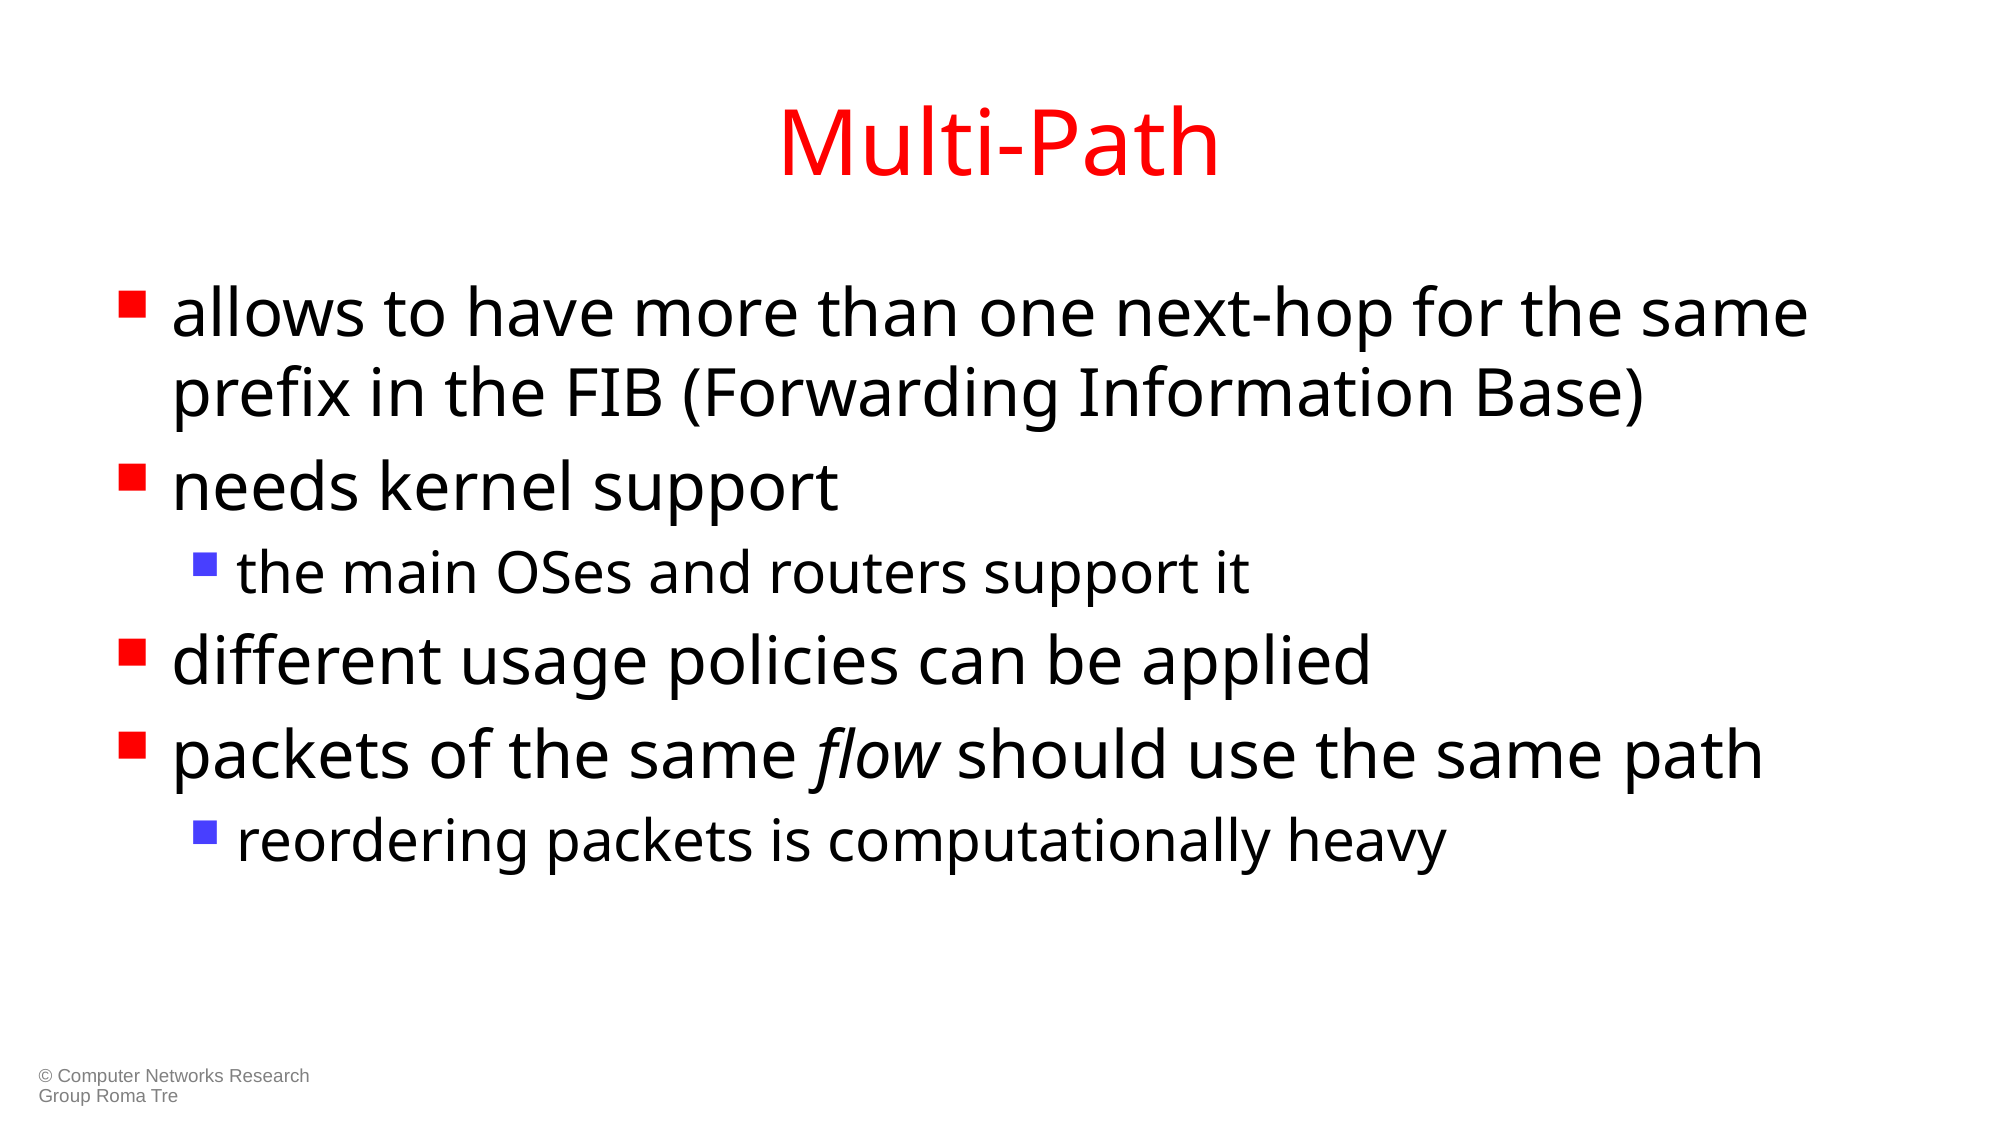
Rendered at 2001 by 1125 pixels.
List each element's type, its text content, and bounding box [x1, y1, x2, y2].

title Multi-Path [99, 45, 1900, 233]
list allows to have more than one next-hop for the same prefix in the FIB (Forwarding Information Base) needs kernel support the main OSes and routers support it different usage policies can be applied packets of the same flow should use the same path reordering packets is computationally heavy [99, 262, 1900, 1005]
